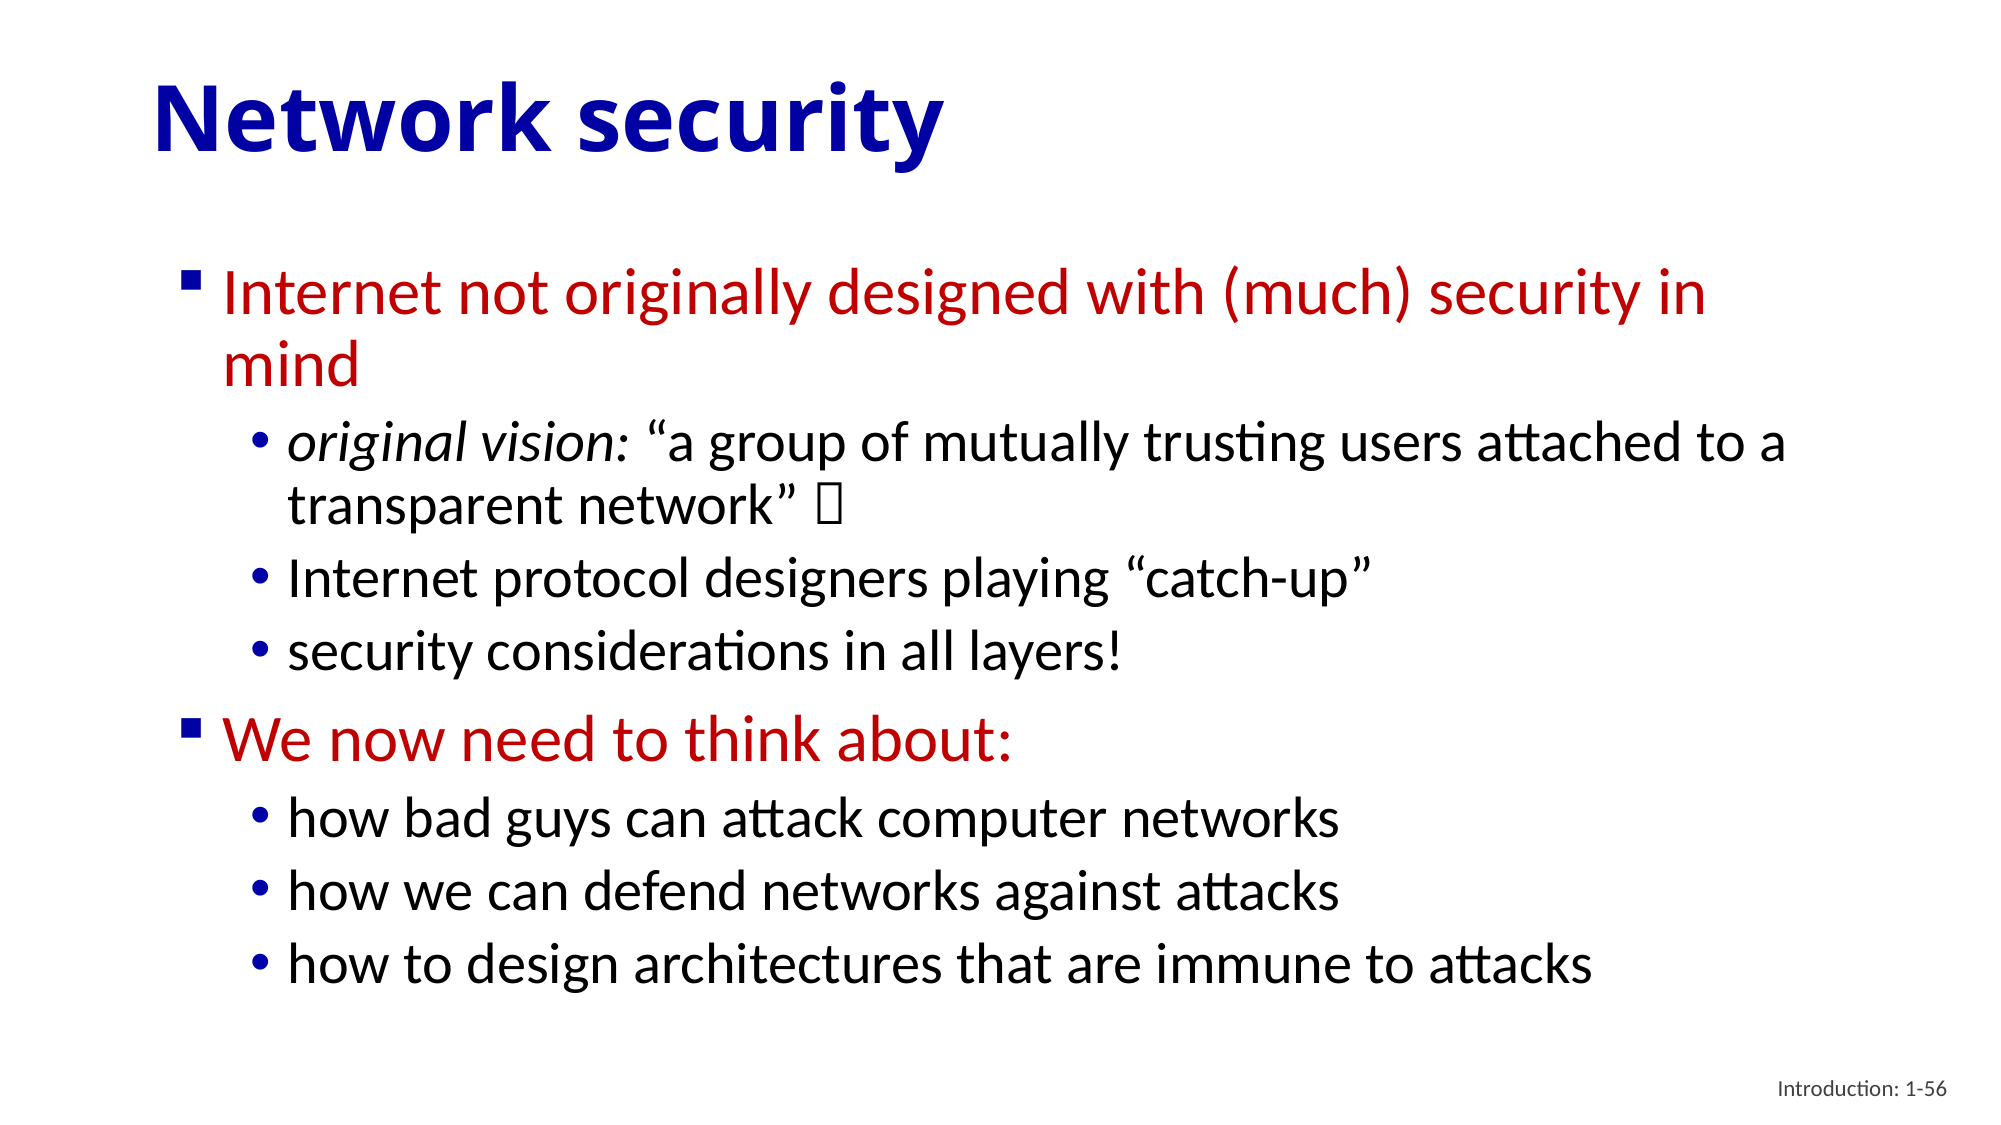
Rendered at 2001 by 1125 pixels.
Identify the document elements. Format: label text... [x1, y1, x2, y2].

slide_number Introduction: 1-56 [1512, 1056, 1963, 1117]
text_box Internet not originally designed with (much) security in mind original vision: “a group of mutually trusting users attached to a transparent network”  Internet protocol designers playing “catch-up” security considerations in all layers! We now need to think about: how bad guys can attack computer networks how we can defend networks against attacks how to design architectures that are immune to attacks [160, 249, 1858, 1057]
title Network security [135, 47, 1861, 195]
